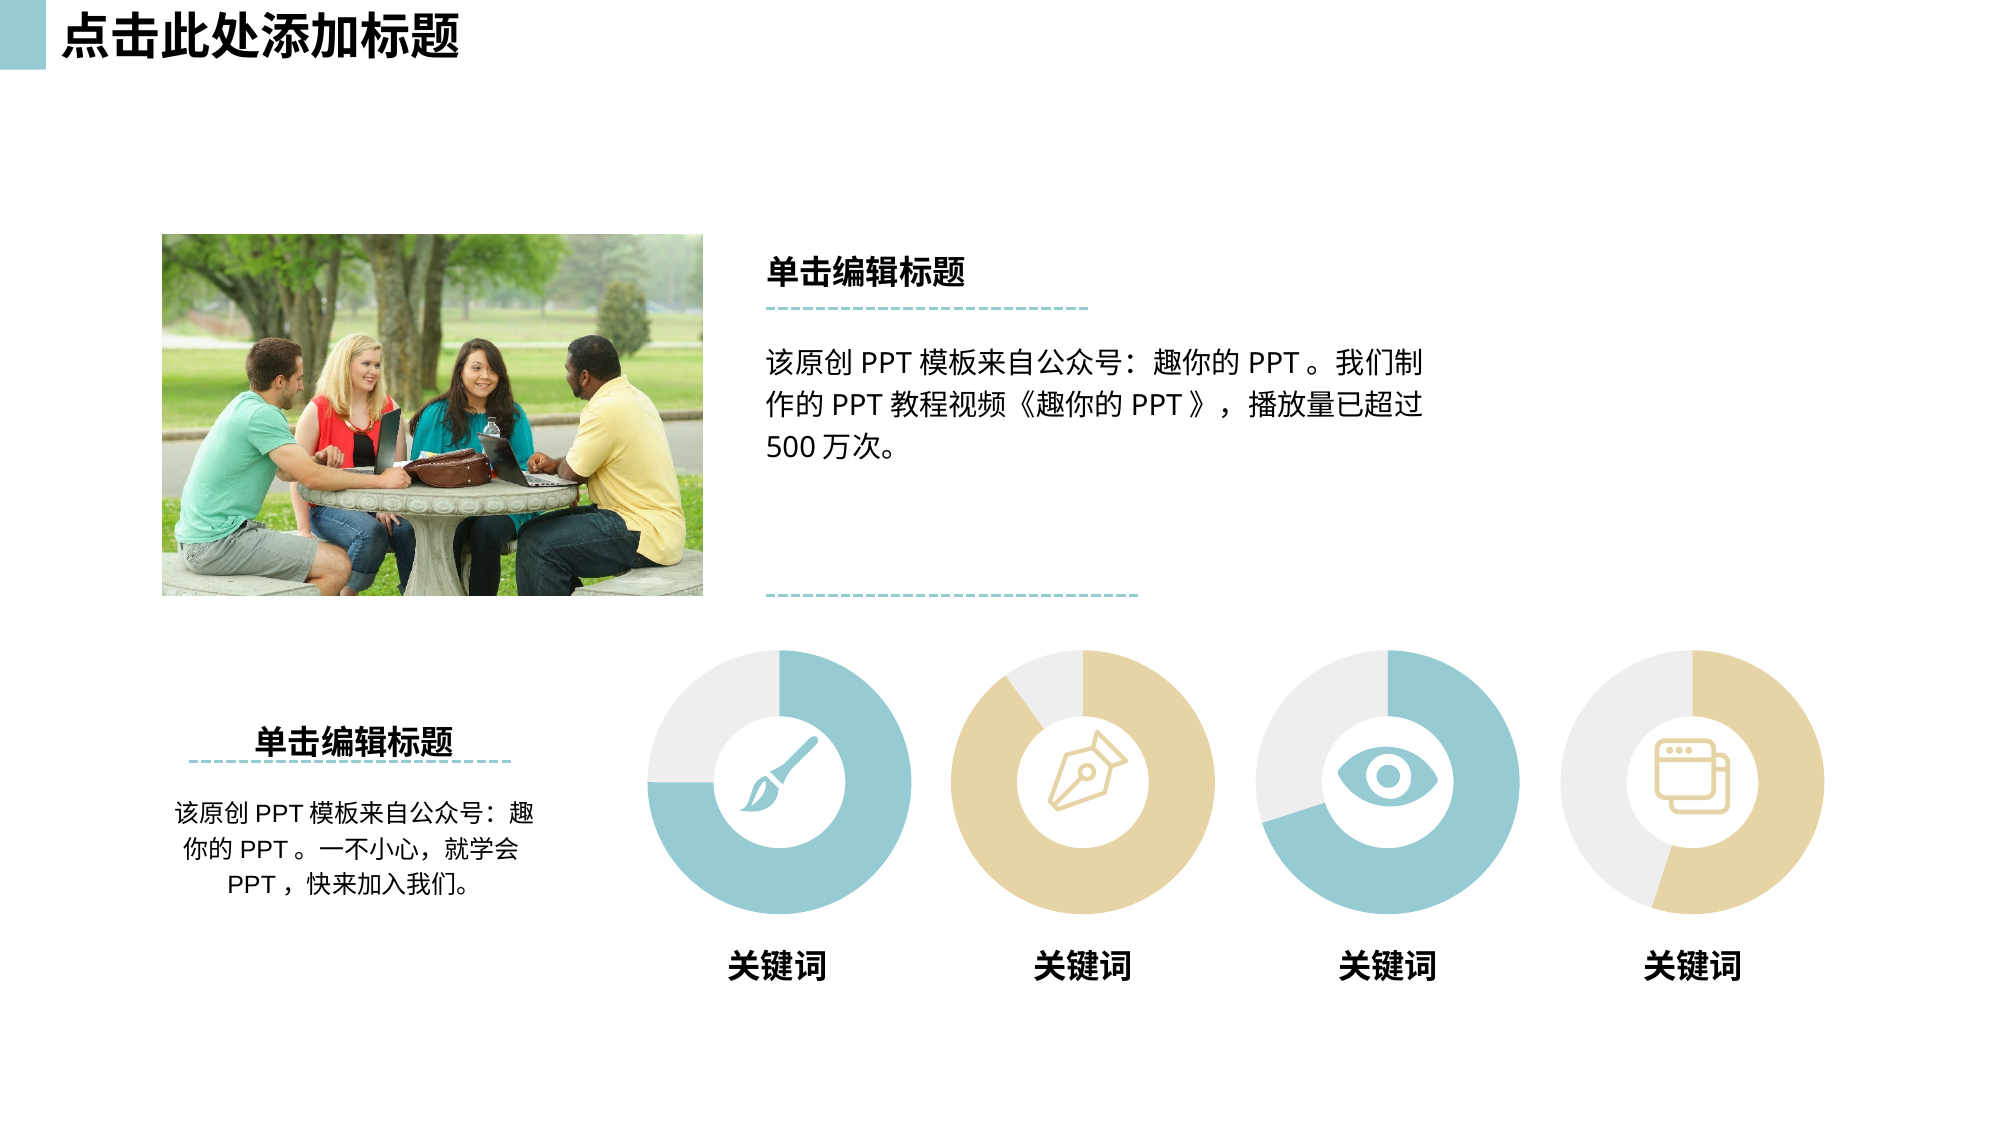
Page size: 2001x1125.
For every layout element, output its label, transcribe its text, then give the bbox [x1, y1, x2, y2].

text_box 点击此处添加标题 [46, 0, 498, 72]
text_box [1654, 738, 1731, 815]
chart [634, 644, 925, 920]
text_box 该原创PPT模板来自公众号：趣你的PPT。我们制作的PPT教程视频《趣你的PPT》，播放量已超过500万次。 [765, 337, 1434, 464]
text_box 单击编辑标题 [162, 713, 547, 761]
text_box 关键词 [716, 936, 839, 985]
picture [162, 234, 703, 596]
text_box 单击编辑标题 [766, 242, 979, 291]
text_box 该原创PPT模板来自公众号：趣你的PPT。一不小心，就学会PPT，快来加入我们。 [163, 791, 547, 899]
text_box 关键词 [1021, 936, 1144, 985]
chart [1242, 644, 1533, 920]
text_box 关键词 [1327, 936, 1450, 985]
text_box [0, 0, 46, 71]
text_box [739, 734, 820, 818]
chart [1547, 644, 1838, 920]
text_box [1337, 735, 1438, 818]
chart [937, 644, 1228, 920]
text_box 关键词 [1632, 936, 1755, 985]
